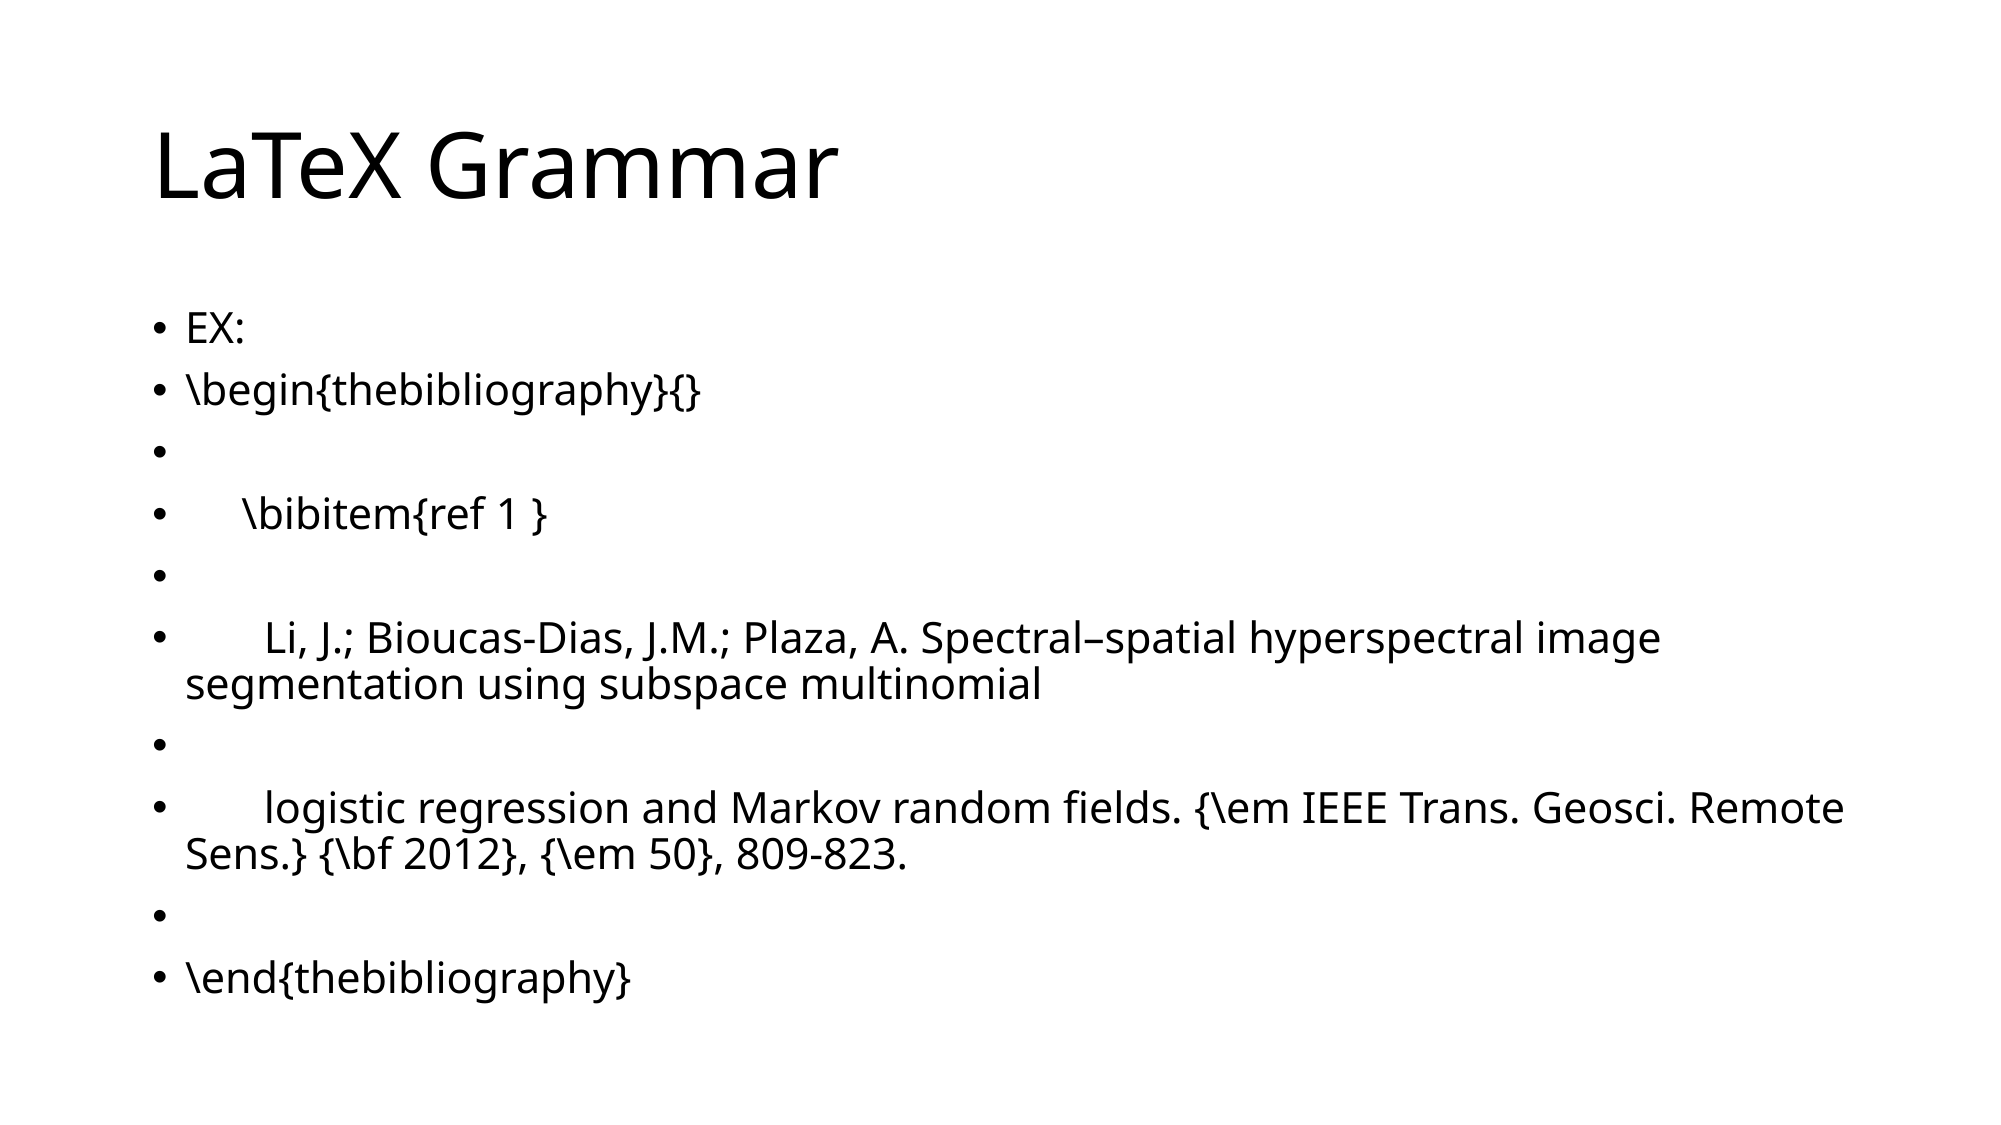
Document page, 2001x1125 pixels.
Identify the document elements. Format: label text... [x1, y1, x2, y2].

list EX: \begin{thebibliography}{} \bibitem{ref 1 } Li, J.; Bioucas-Dias, J.M.; Plaza, A. Spectral–spatial hyperspectral image segmentation using subspace multinomial logistic regression and Markov random fields. {\em IEEE Trans. Geosci. Remote Sens.} {\bf 2012}, {\em 50}, 809-823. \end{thebibliography} [137, 299, 1863, 1014]
title LaTeX Grammar [137, 59, 1863, 278]
